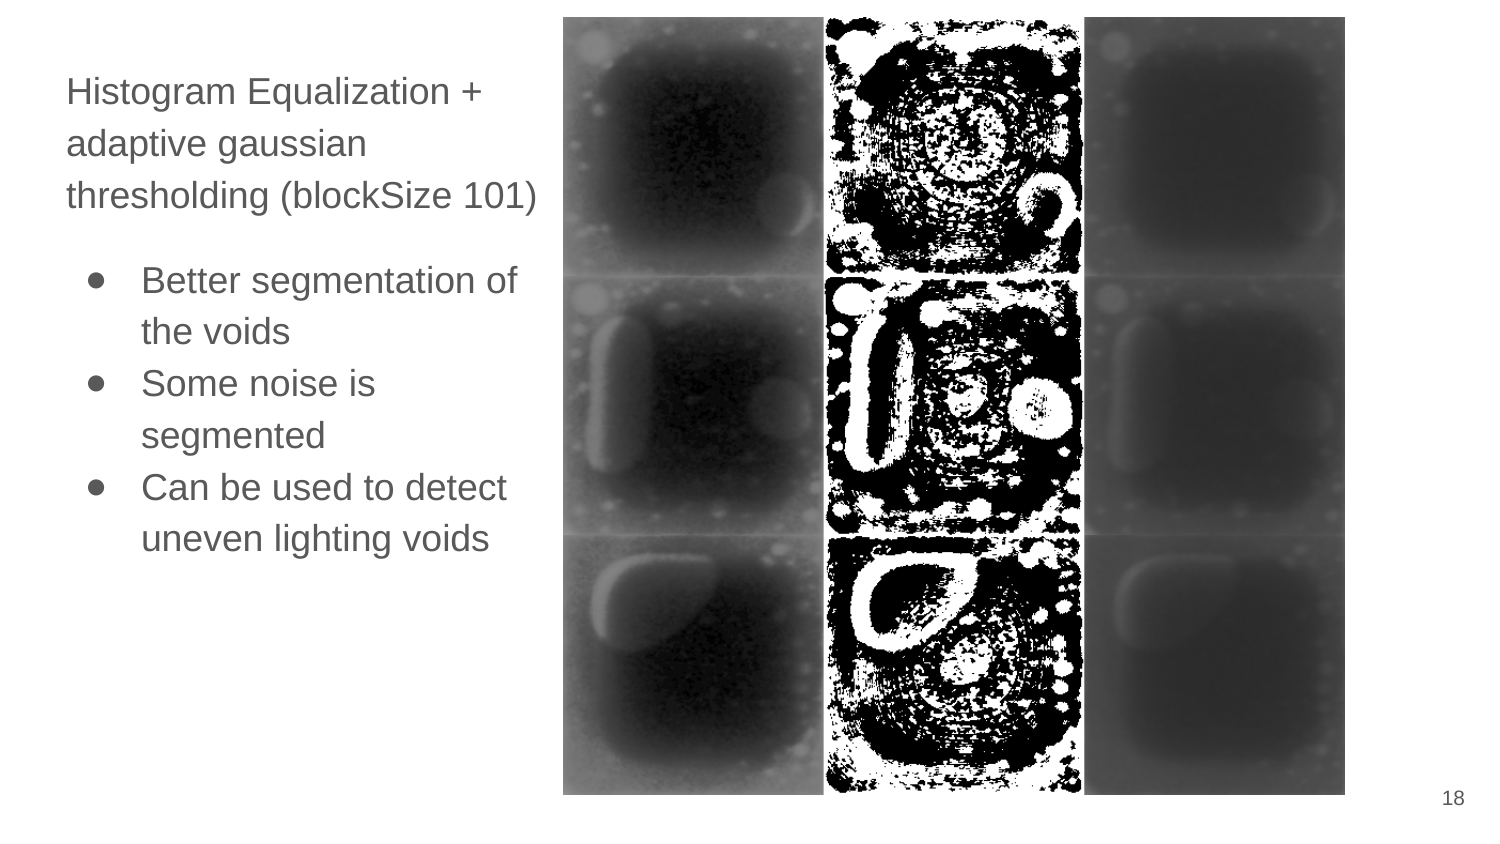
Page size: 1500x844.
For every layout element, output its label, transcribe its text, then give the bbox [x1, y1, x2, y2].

slide_number ‹#› [1389, 764, 1480, 830]
list Histogram Equalization + adaptive gaussian thresholding (blockSize 101) Better segmentation of the voids Some noise is segmented Can be used to detect uneven lighting voids [51, 45, 557, 750]
picture [562, 17, 1345, 796]
